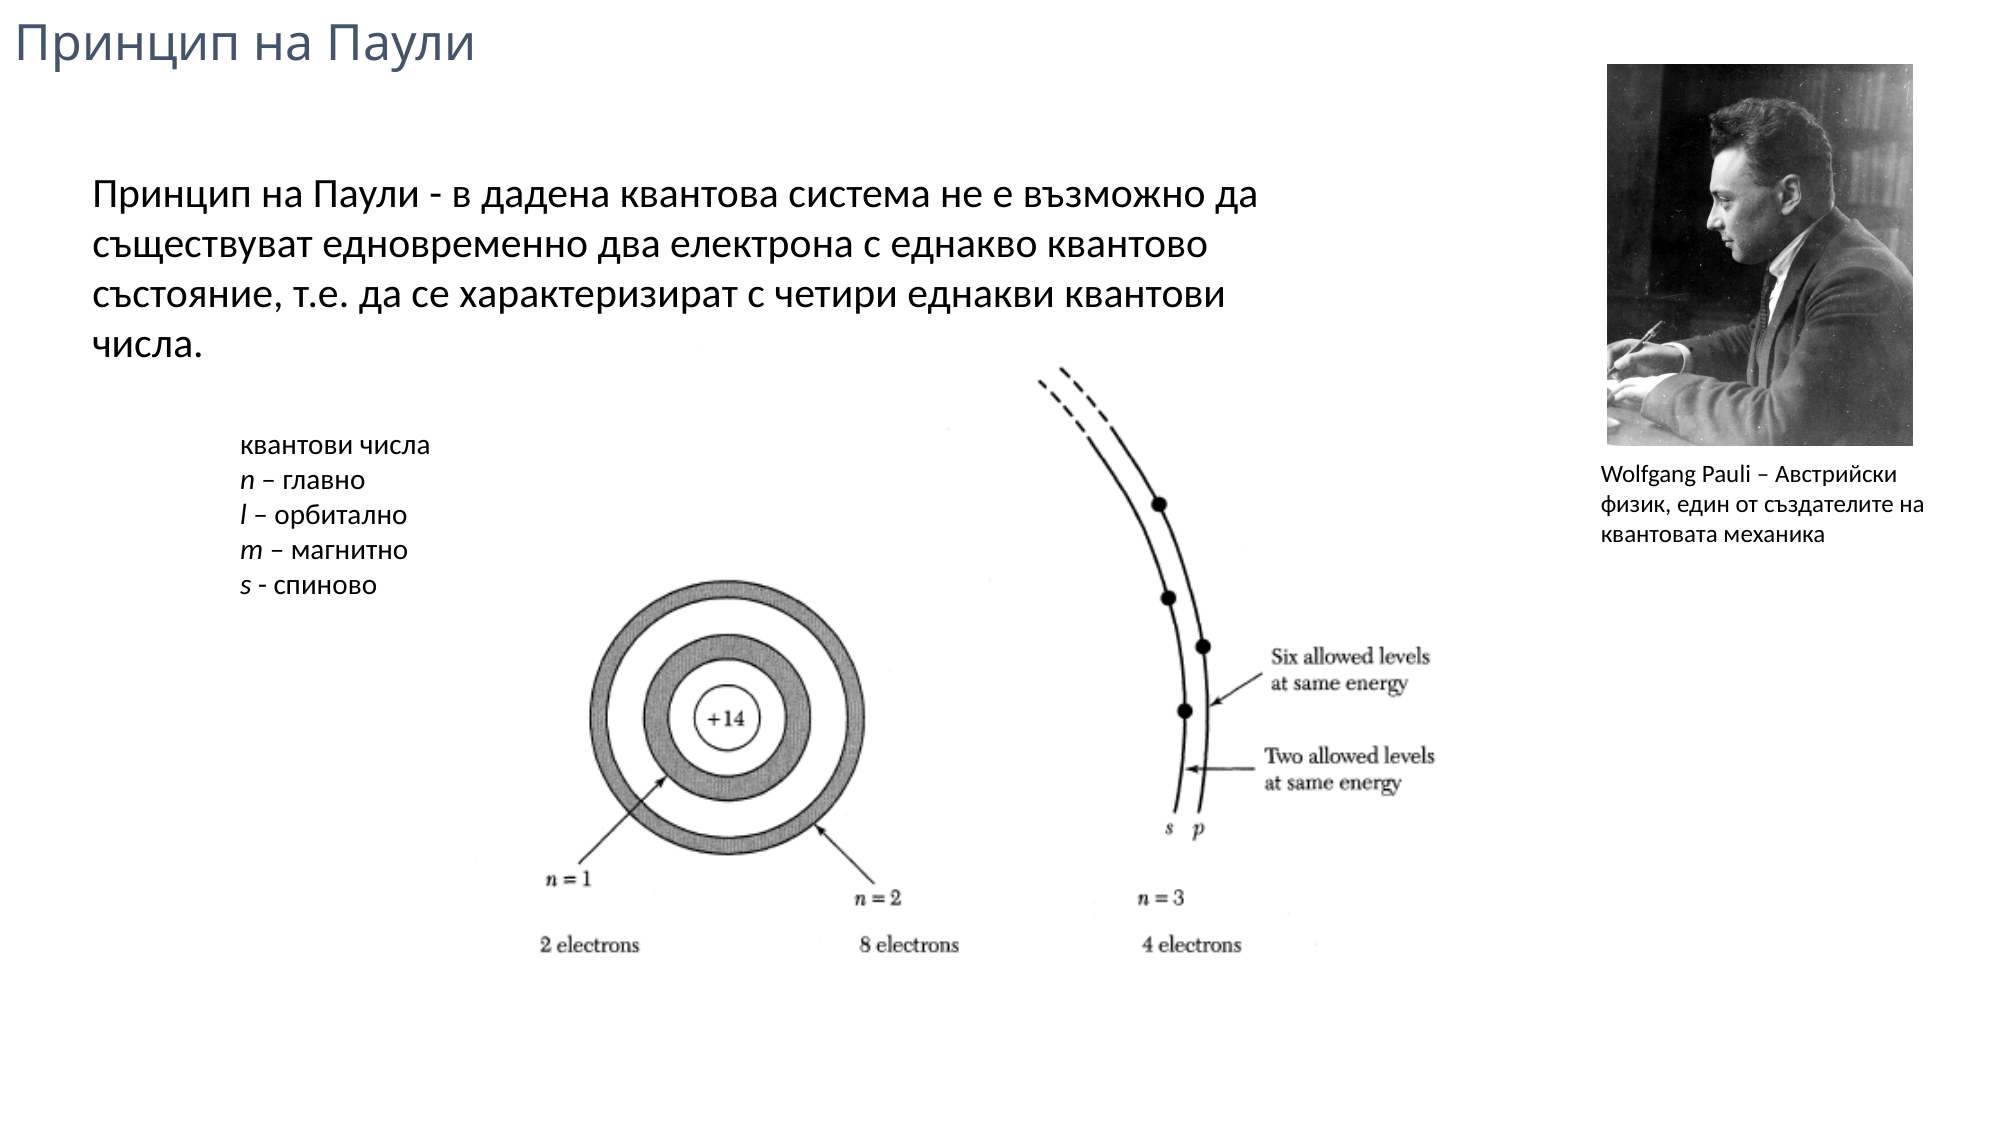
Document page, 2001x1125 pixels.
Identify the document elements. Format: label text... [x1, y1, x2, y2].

text_box квантови числа n – главно l – орбитално m – магнитно s - спиново [225, 418, 464, 608]
picture [464, 336, 1497, 967]
text_box Принцип на Паули [0, 2, 1374, 99]
text_box Принцип на Паули - в дадена квантова система не е възможно да съществуват едновременно два електрона с еднакво квантово състояние, т.е. да се характеризират с четири еднакви квантови числа. [77, 158, 1285, 374]
text_box Wolfgang Pauli – Австрийски физик, един от създателите на квантовата механика [1586, 450, 1977, 555]
picture [1607, 64, 1913, 446]
